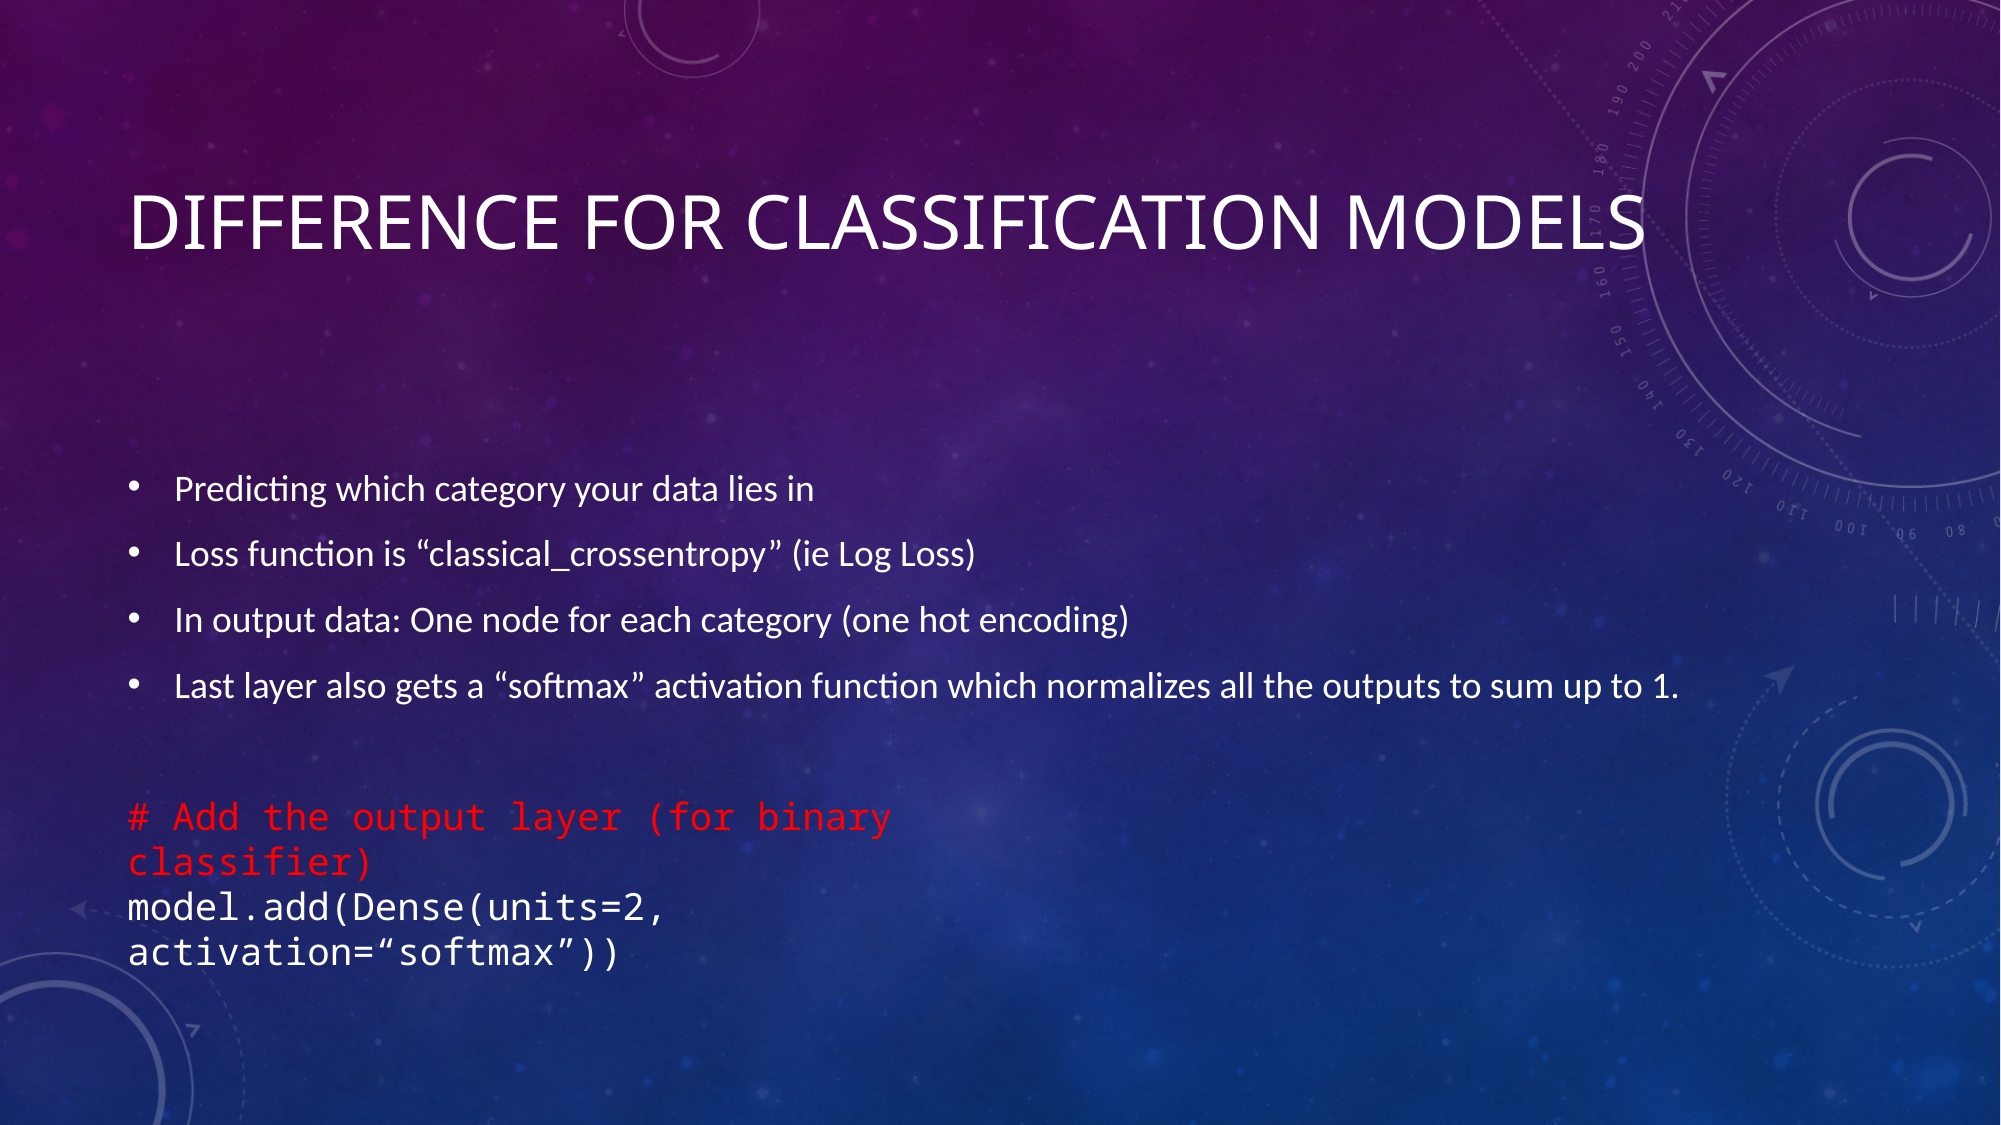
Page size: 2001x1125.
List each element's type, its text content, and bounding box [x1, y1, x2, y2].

text_box # Add the output layer (for binary classifier) model.add(Dense(units=2, activation=“softmax”)) [112, 785, 1113, 981]
list Predicting which category your data lies in Loss function is “classical_crossentropy” (ie Log Loss) In output data: One node for each category (one hot encoding) Last layer also gets a “softmax” activation function which normalizes all the outputs to sum up to 1. [112, 351, 1775, 950]
title Difference for classification models [112, 99, 1775, 339]
picture [0, 0, 2001, 1125]
